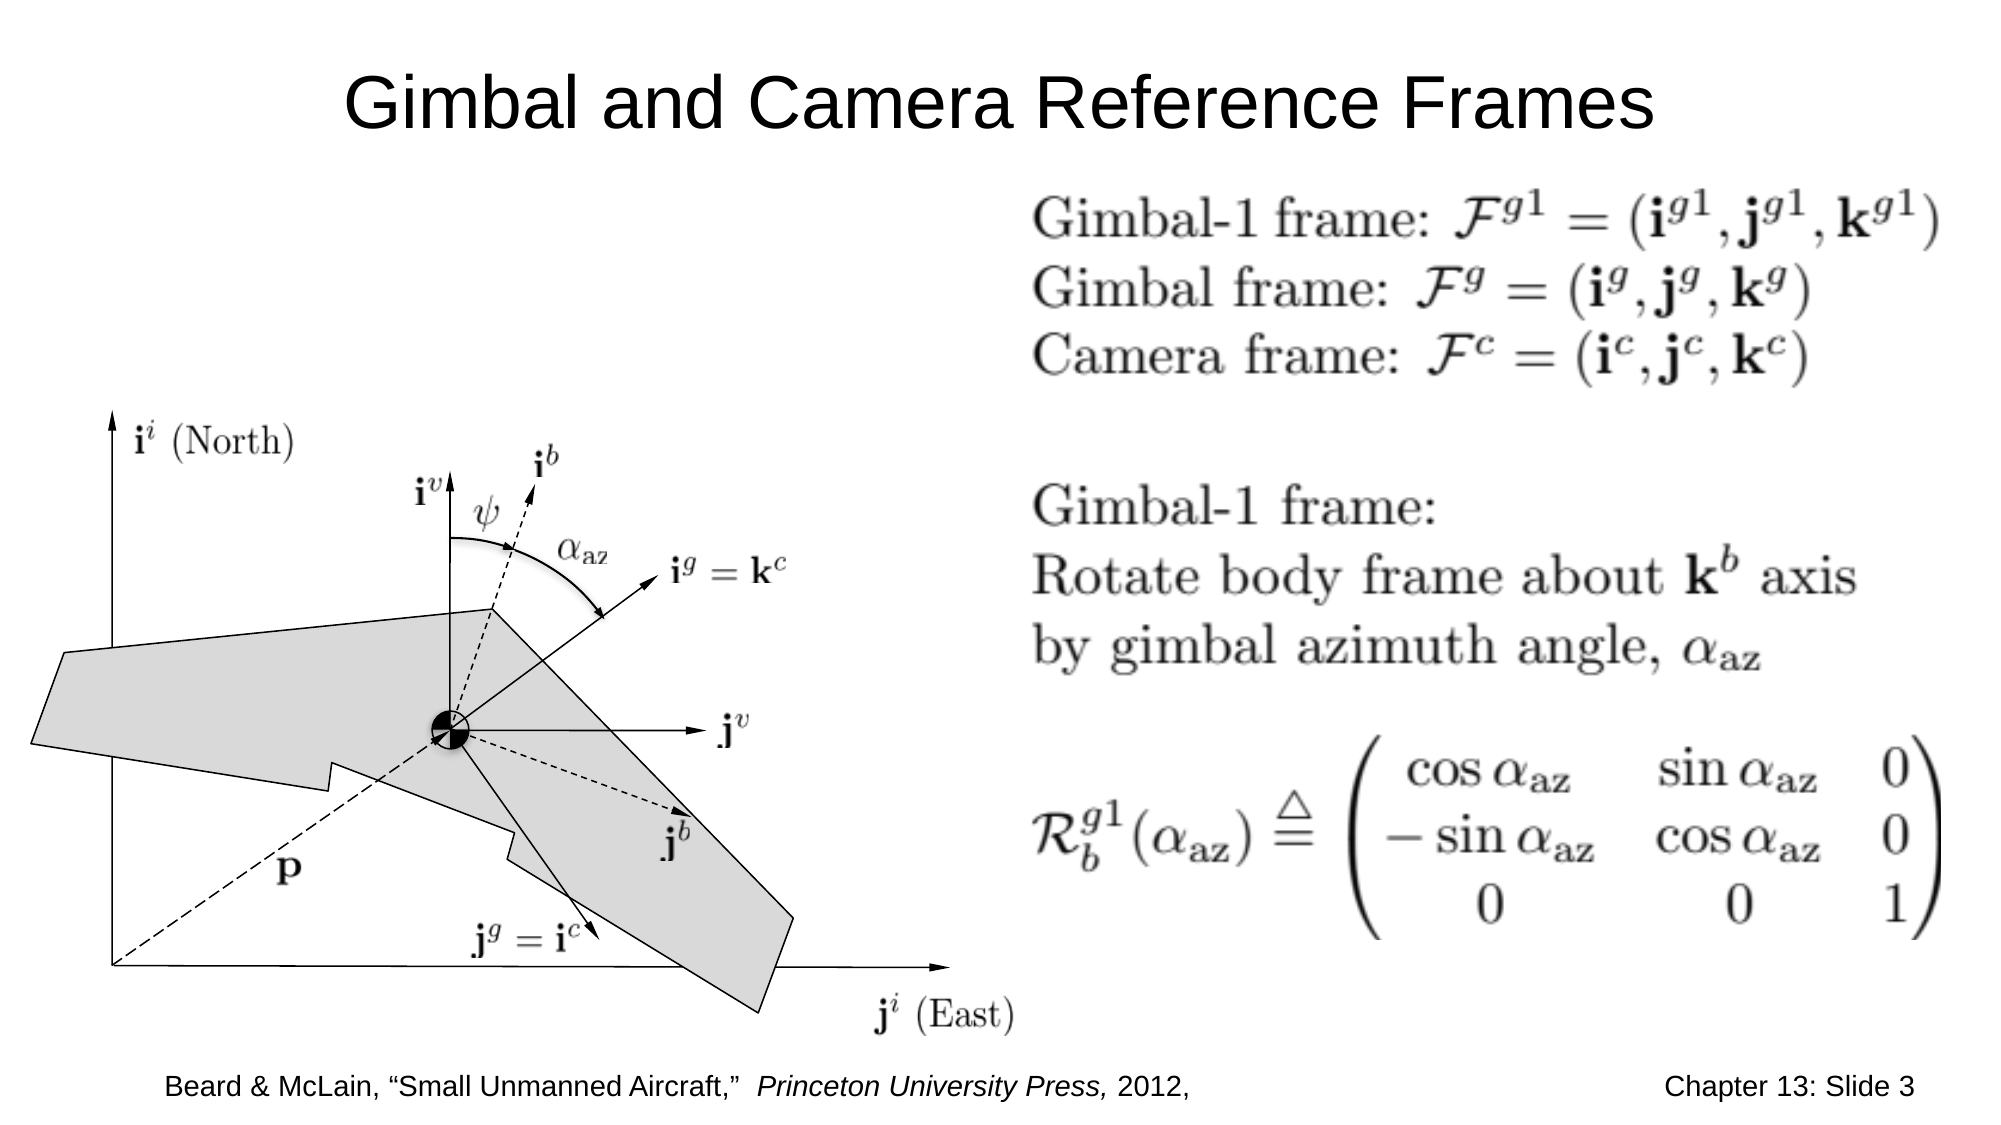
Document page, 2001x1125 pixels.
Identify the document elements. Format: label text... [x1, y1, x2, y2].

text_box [30, 409, 1015, 1037]
picture [1031, 187, 1942, 940]
title Gimbal and Camera Reference Frames [99, 36, 1901, 161]
